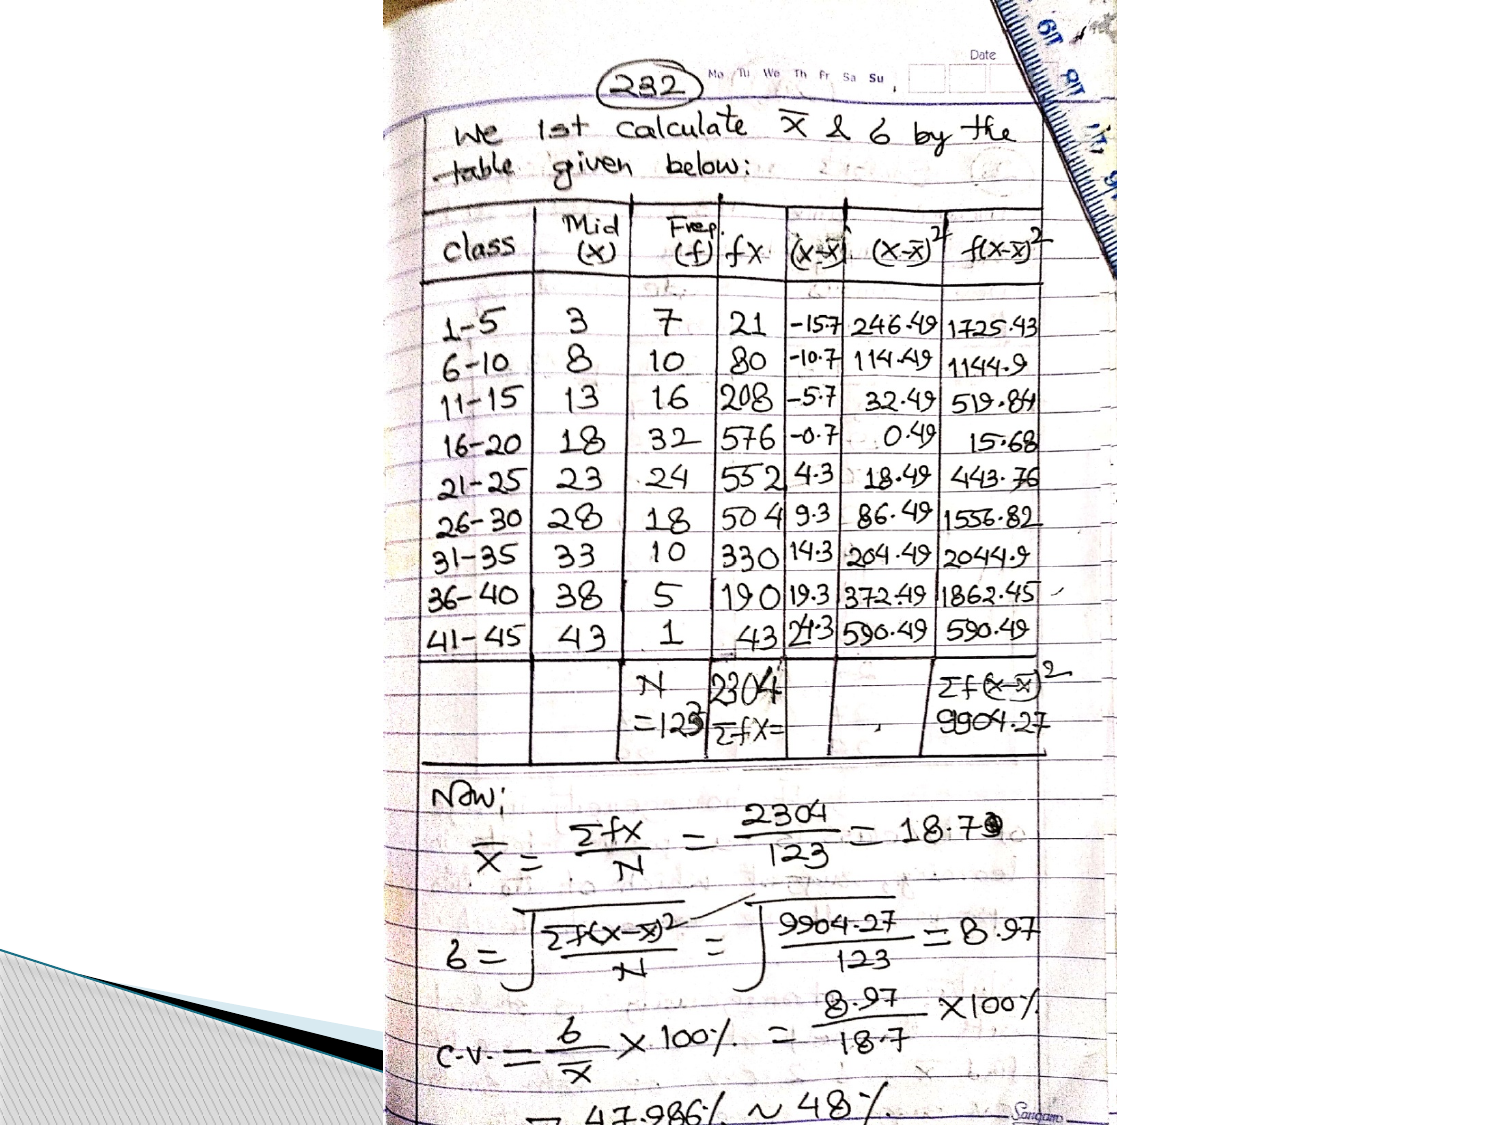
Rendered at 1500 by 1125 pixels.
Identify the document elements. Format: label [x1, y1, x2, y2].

picture [383, 0, 1117, 1125]
